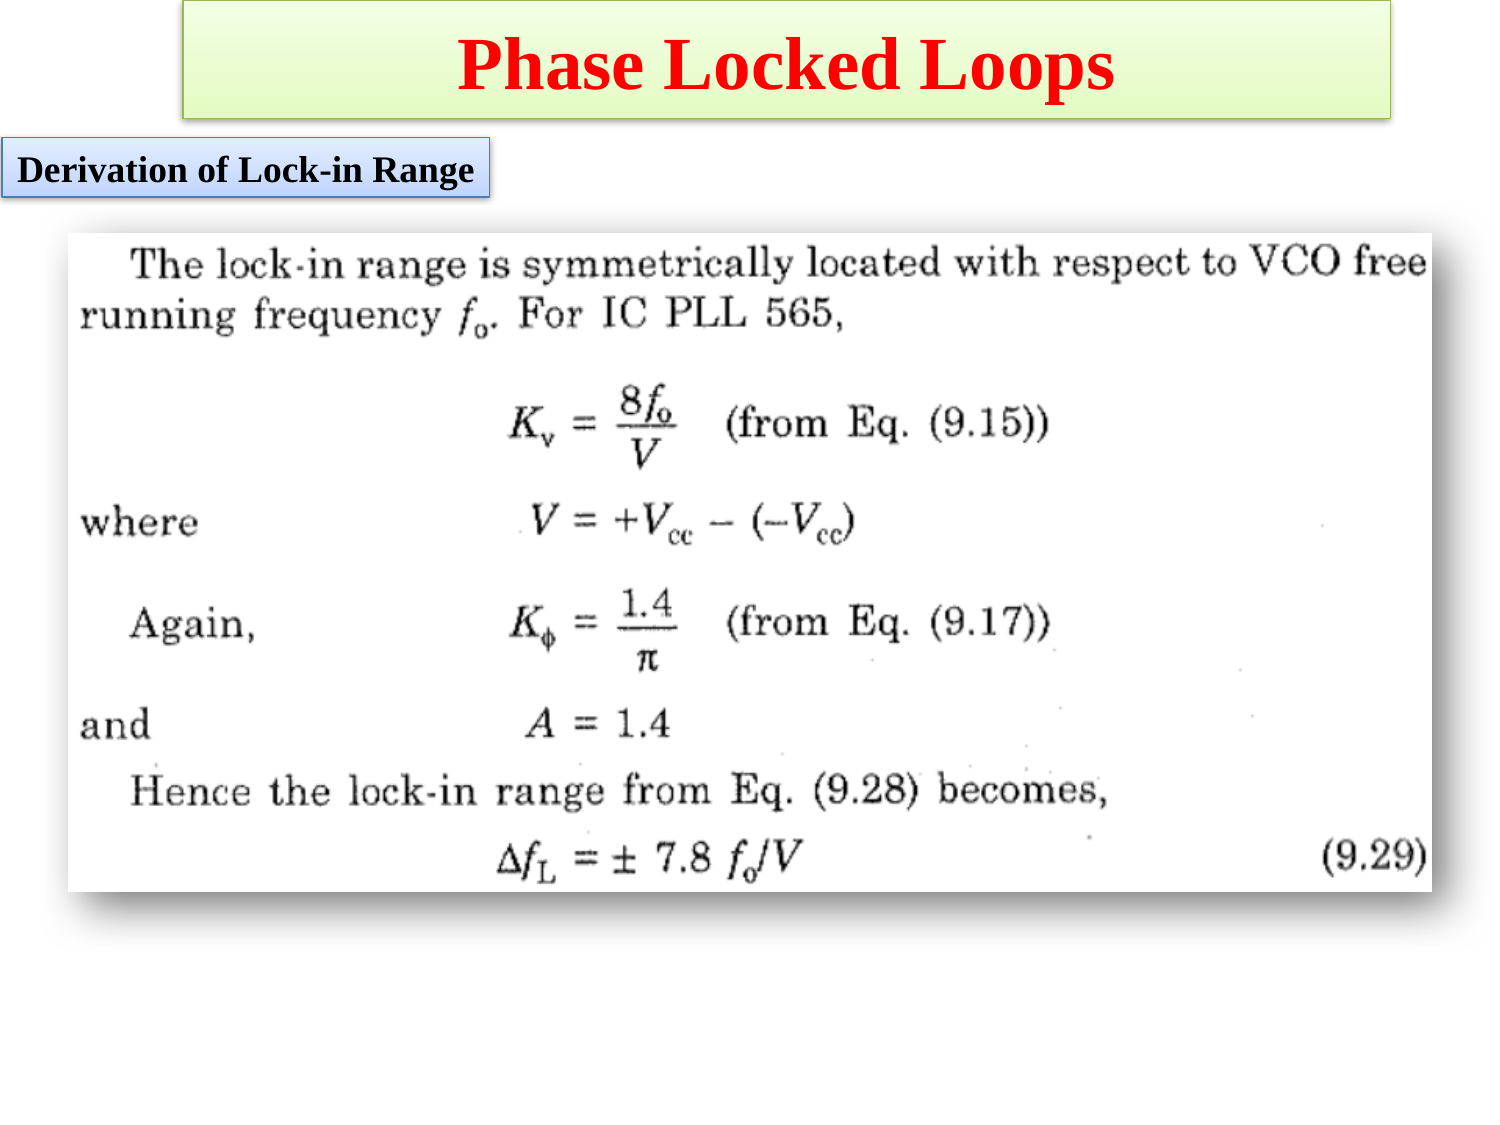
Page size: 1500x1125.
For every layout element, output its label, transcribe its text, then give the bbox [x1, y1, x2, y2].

text_box Derivation of Lock-in Range [1, 137, 490, 198]
picture [68, 233, 1432, 892]
text_box Phase Locked Loops [182, 0, 1391, 119]
